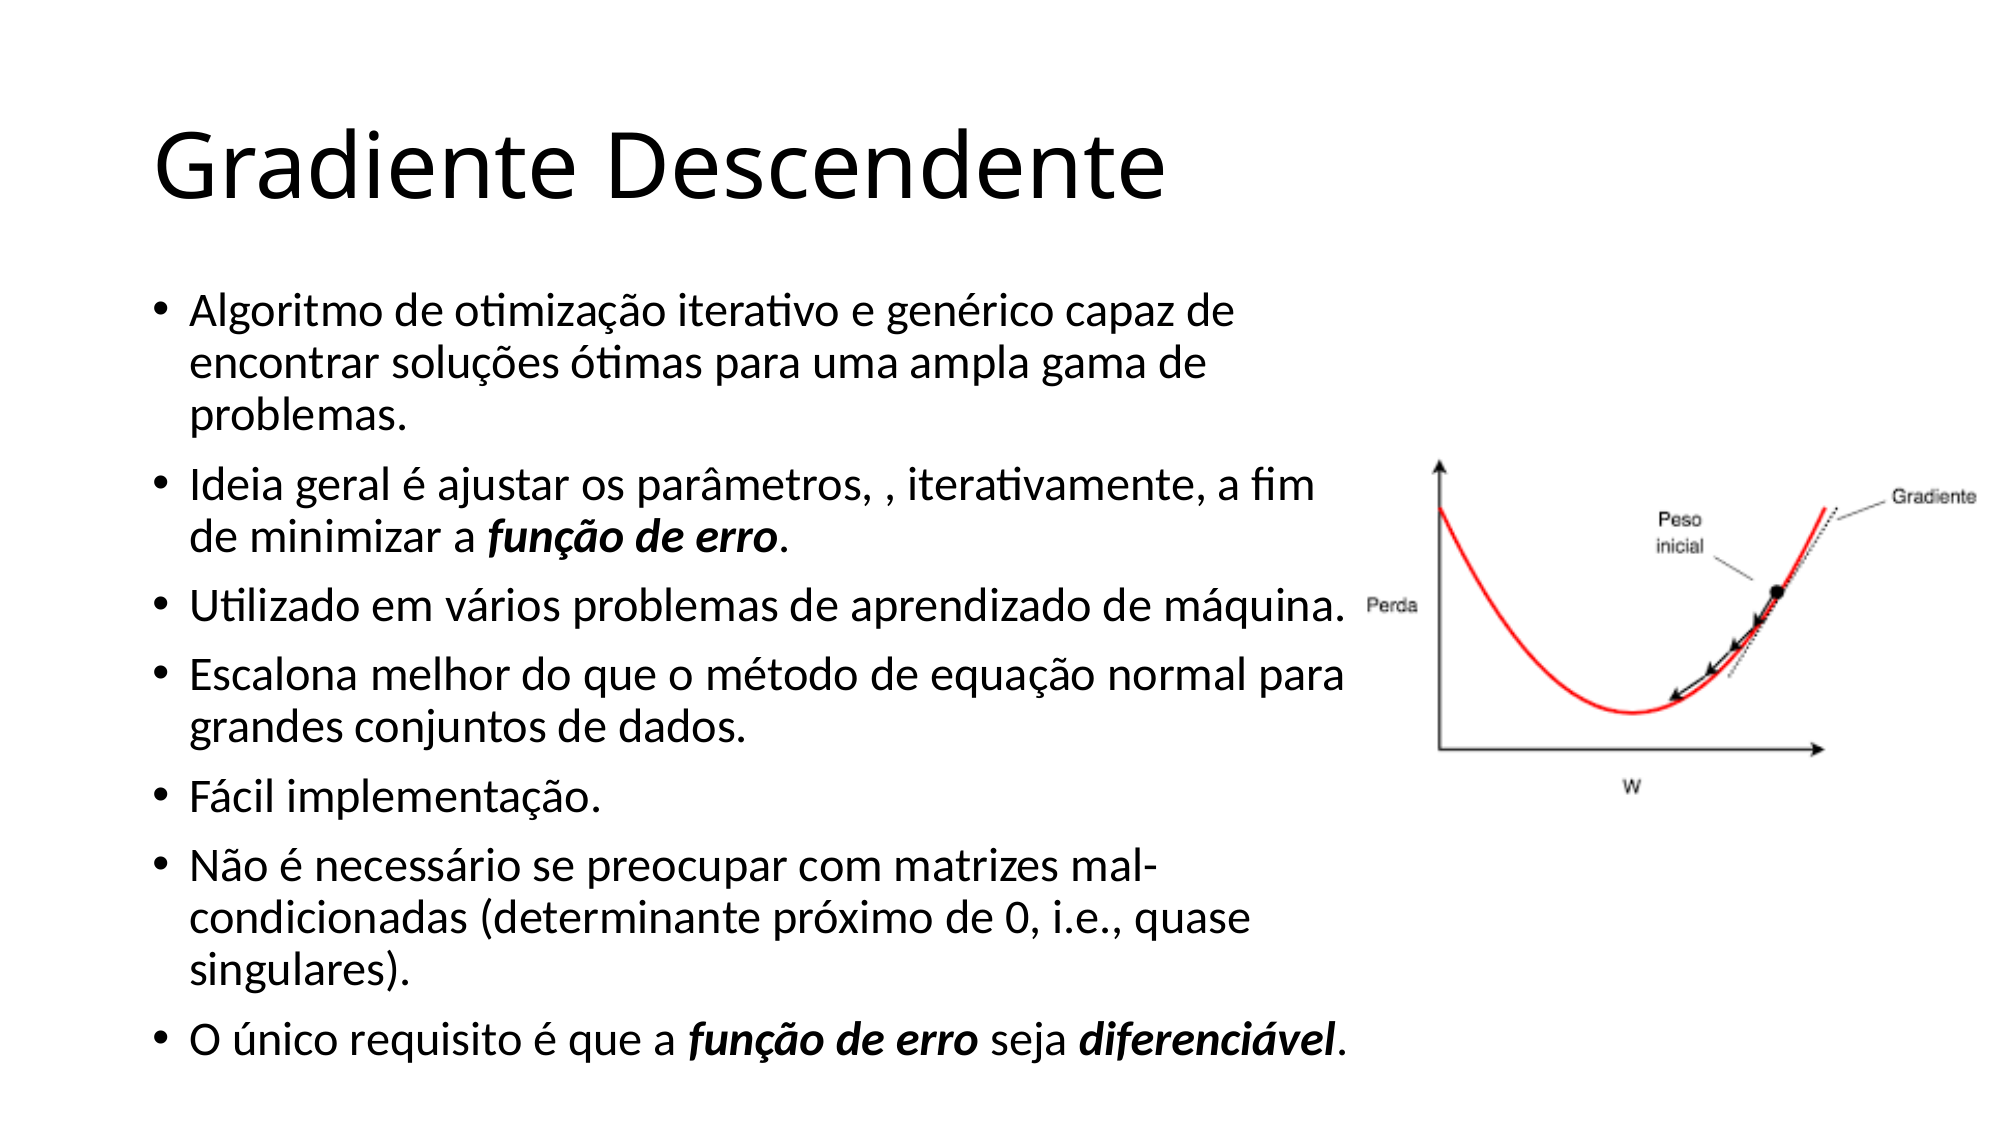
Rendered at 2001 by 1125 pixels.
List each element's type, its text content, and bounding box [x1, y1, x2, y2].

title Gradiente Descendente [137, 59, 1863, 278]
picture [1365, 448, 1983, 799]
